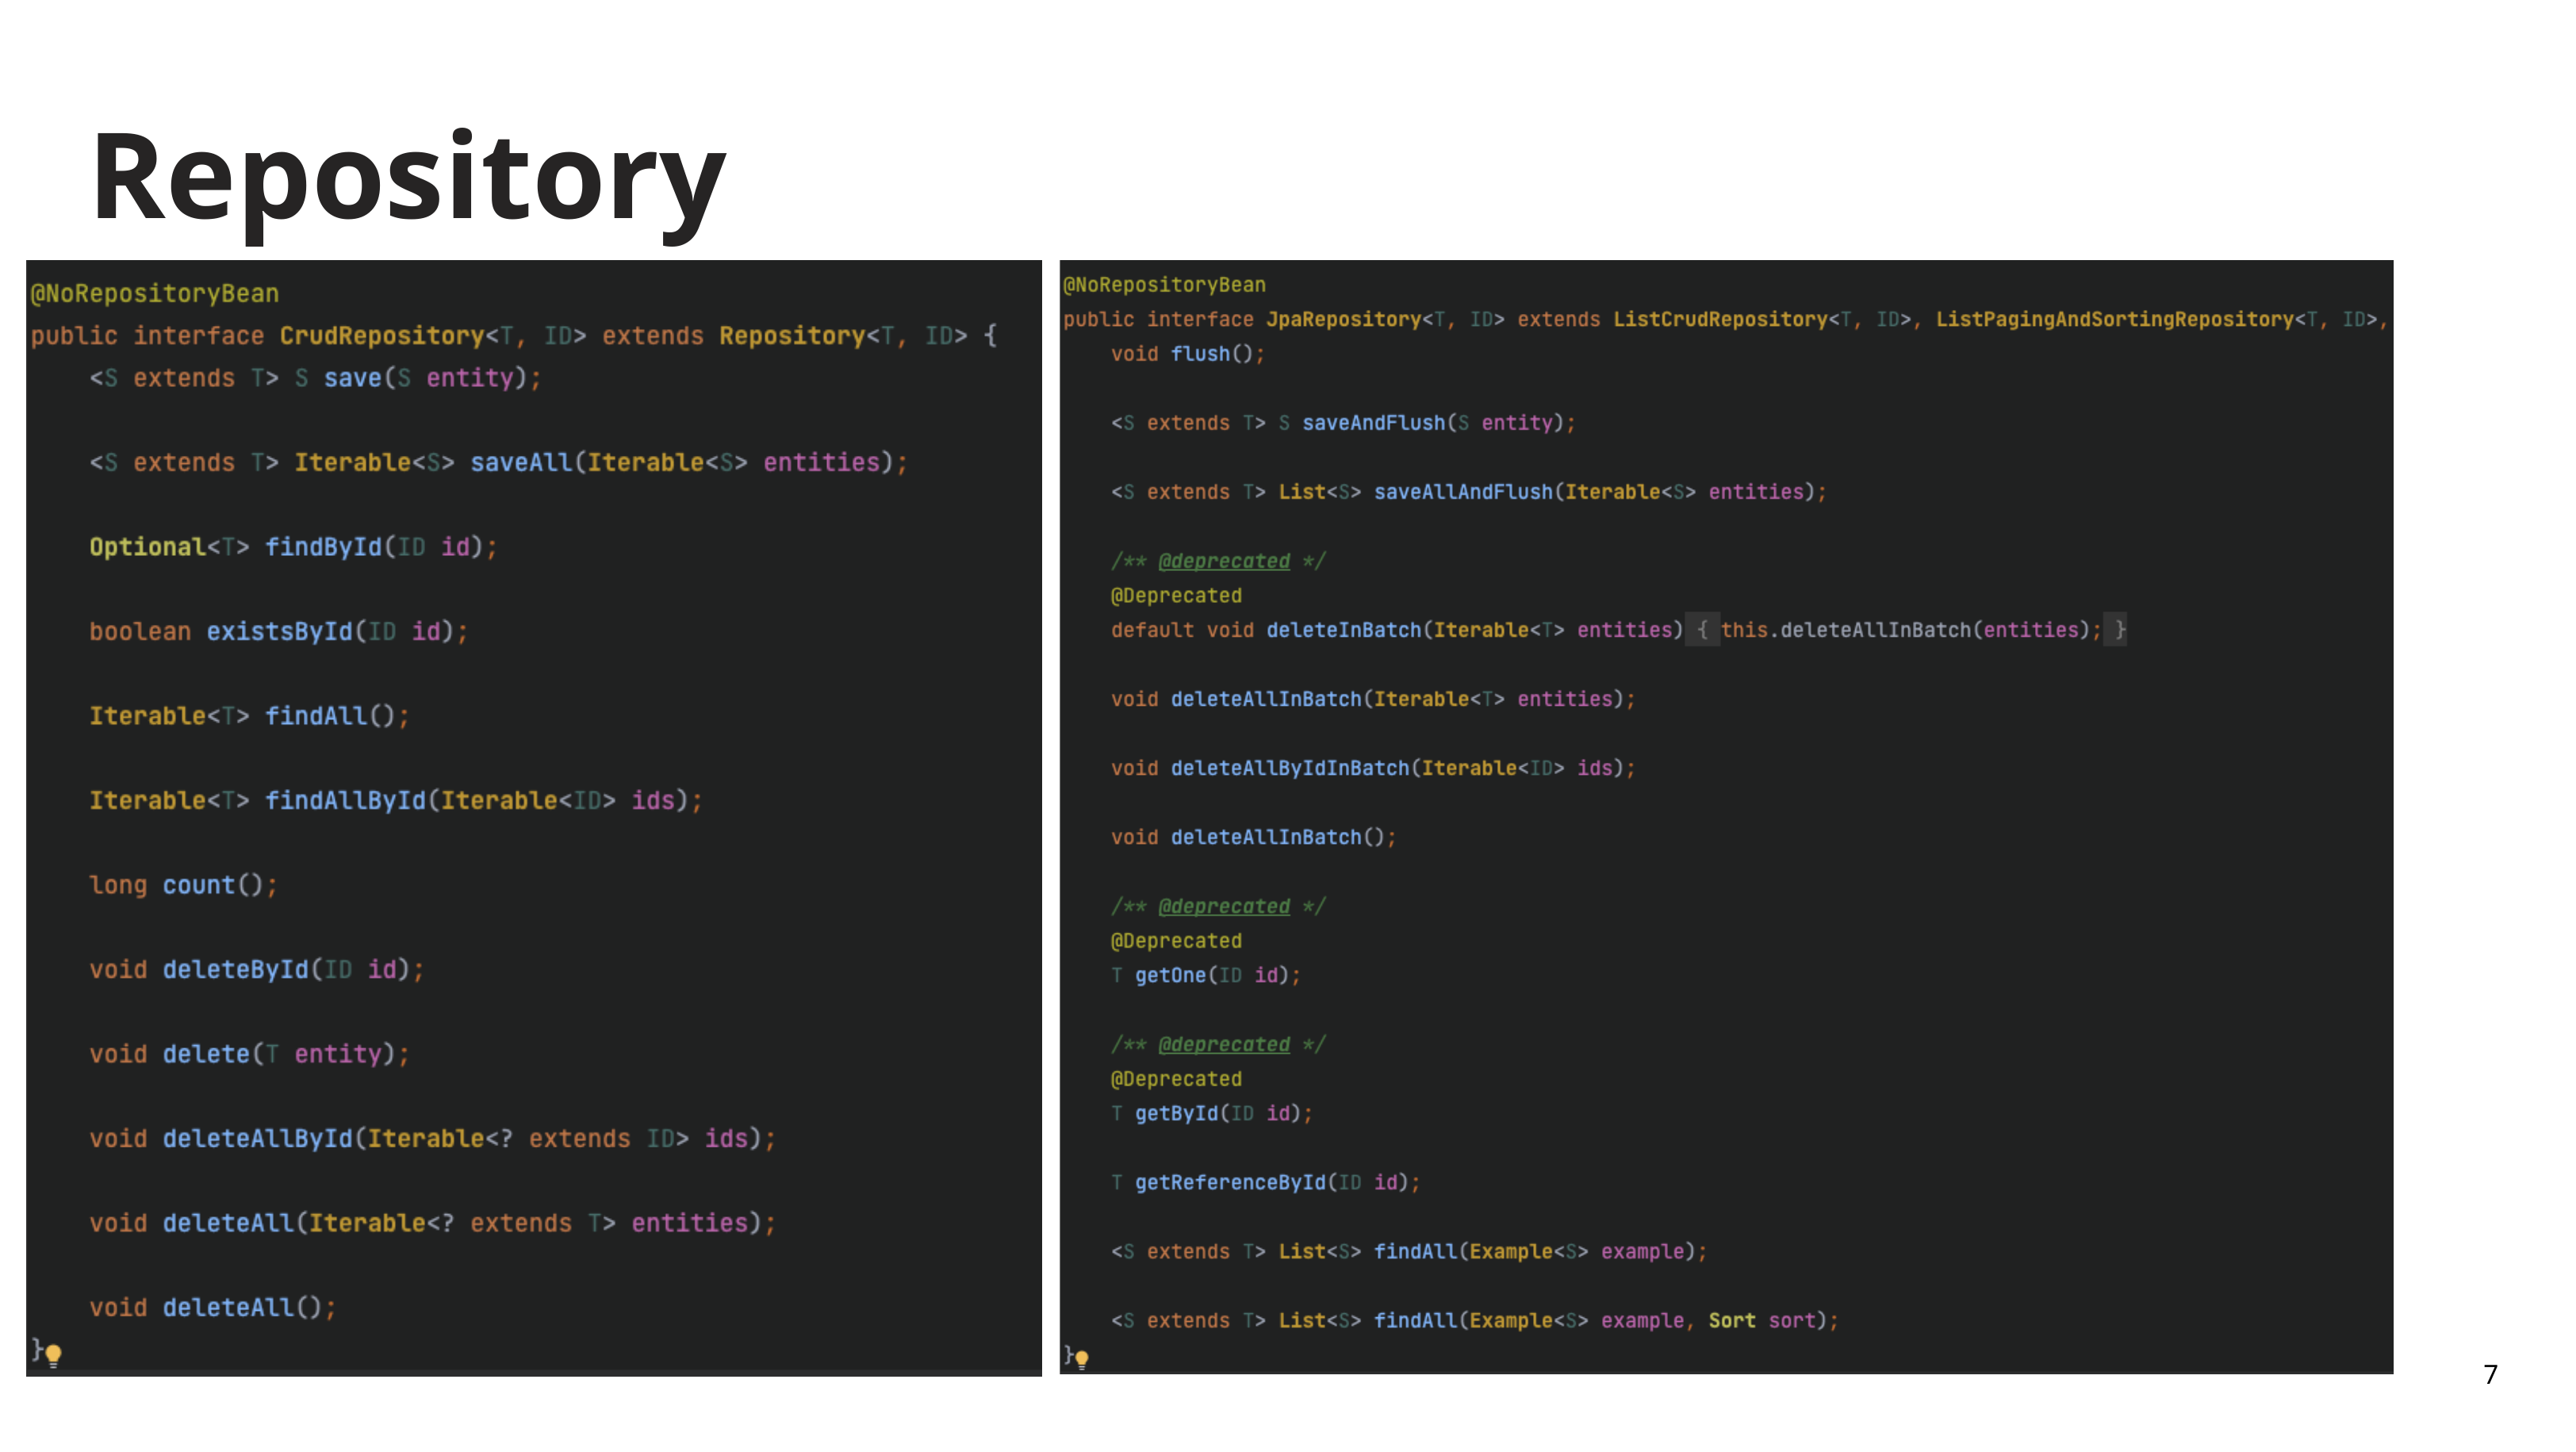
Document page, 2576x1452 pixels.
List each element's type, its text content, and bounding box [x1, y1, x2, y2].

text_box Repository [75, 86, 2179, 248]
picture [1060, 260, 2394, 1374]
picture [26, 260, 1042, 1377]
slide_number 7 [2409, 1348, 2510, 1404]
